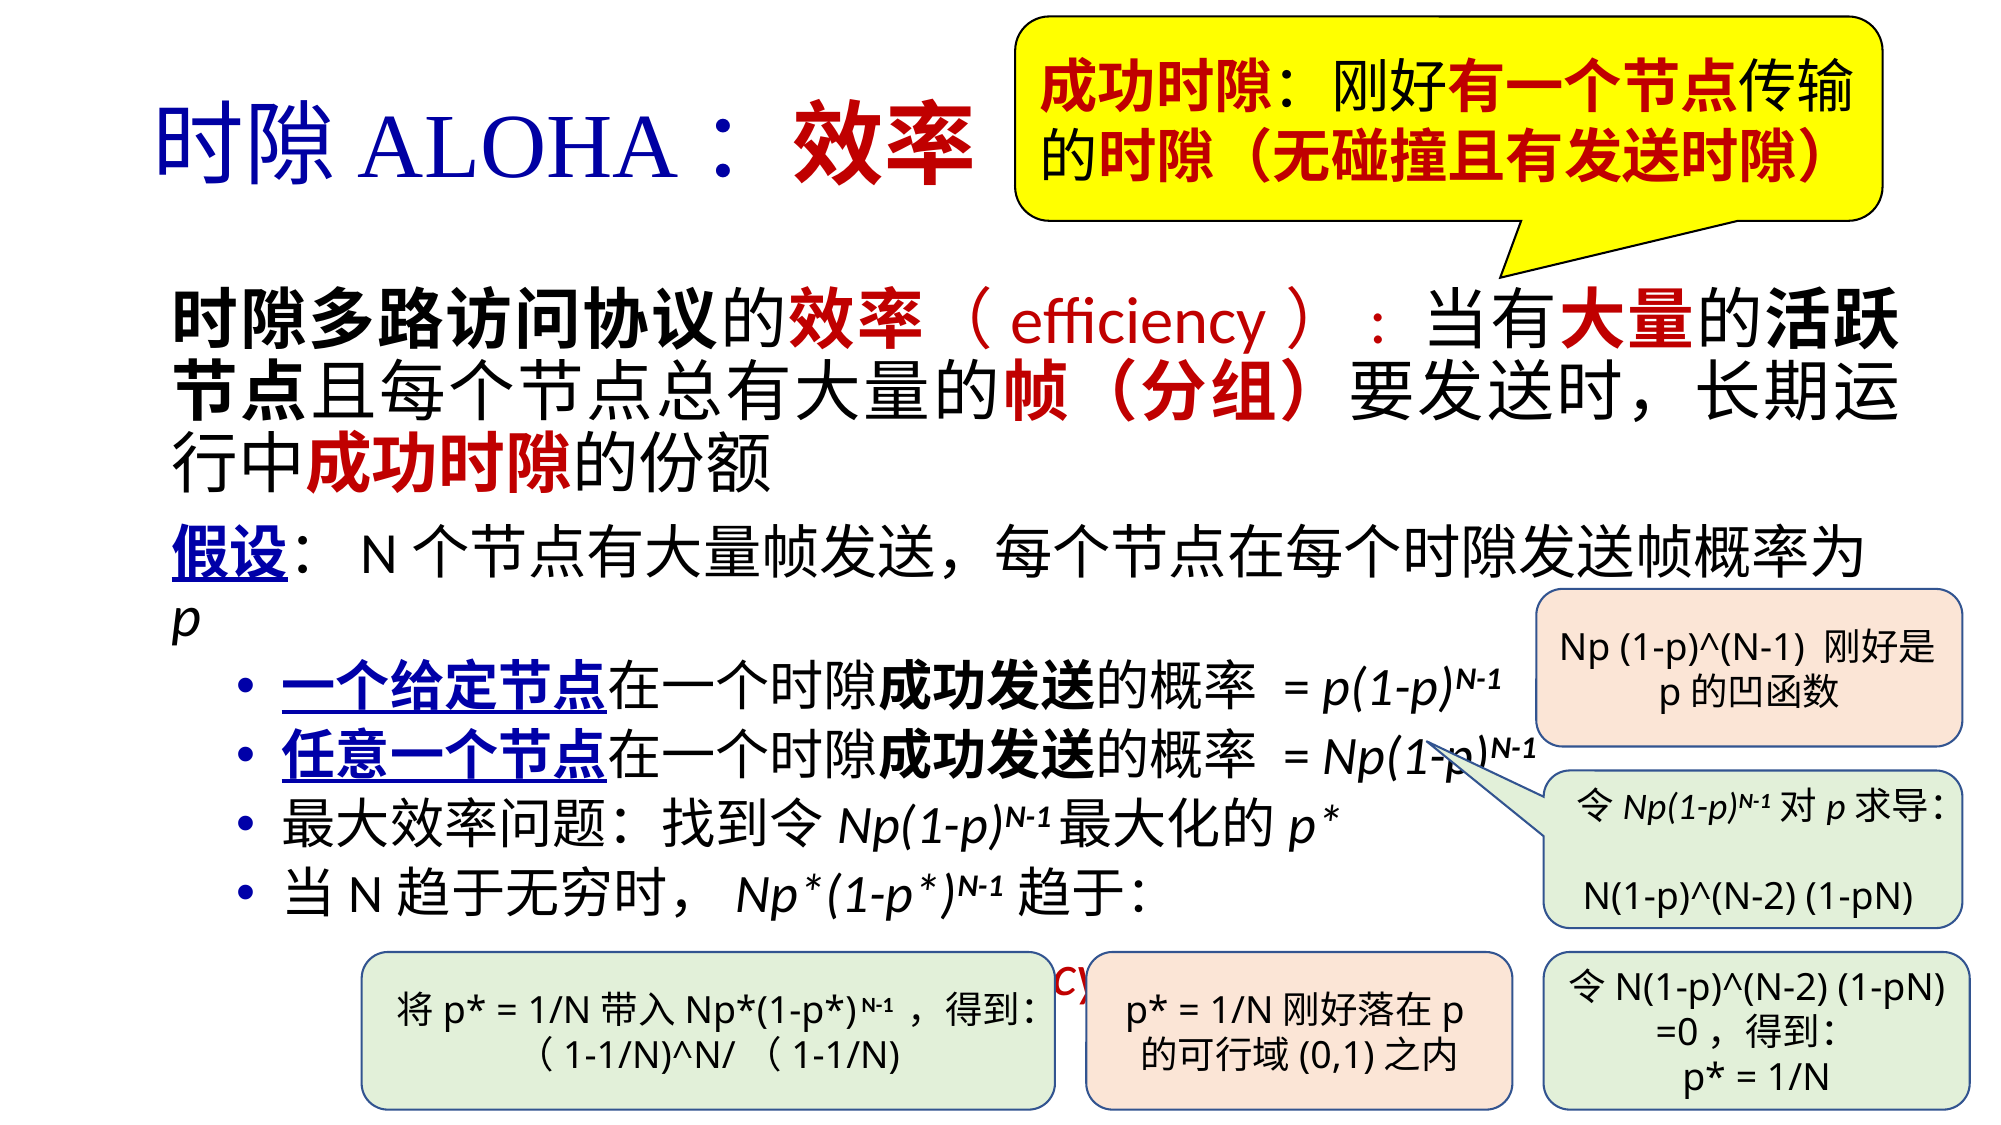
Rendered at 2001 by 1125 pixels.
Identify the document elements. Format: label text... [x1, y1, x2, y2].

text_box 令Np(1-p)N-1对p求导： N(1-p)^(N-2) (1-pN) [1425, 740, 1964, 930]
text_box 将p* = 1/N带入Np*(1-p*) N-1 ，得到： （1-1/N)^N/（1-1/N) [360, 950, 1056, 1111]
text_box 令N(1-p)^(N-2) (1-pN) =0，得到： p* = 1/N [1542, 950, 1971, 1111]
text_box 成功时隙：刚好有一个节点传输的时隙（无碰撞且有发送时隙） [1013, 15, 1884, 280]
title 时隙ALOHA：效率 [137, 74, 1038, 221]
slide_number Link Layer: 6-38 [1512, 1056, 1963, 1117]
text_box Np (1-p)^(N-1) 刚好是p的凹函数 [1535, 587, 1964, 748]
text_box p* = 1/N刚好落在p的可行域(0,1)之内 [1085, 950, 1514, 1111]
list 时隙多路访问协议的效率（efficiency）: 当有大量的活跃节点且每个节点总有大量的帧（分组）要发送时，长期运行中成功时隙的份额 假设：N个节点有大量帧发送，每个节点在每个时隙发送帧概率为p 一个给定节点在一个时隙成功发送的概率 = p(1-p)N-1 任意一个节点在一个时隙成功发送的概率 = Np(1-p)N-1 最大效率问题：找到令Np(1-p)N-1最大化的p* 当N趋于无穷时，Np*(1-p*)N-1 趋于： max efficiency = 1/e = .37 [135, 278, 1915, 1117]
